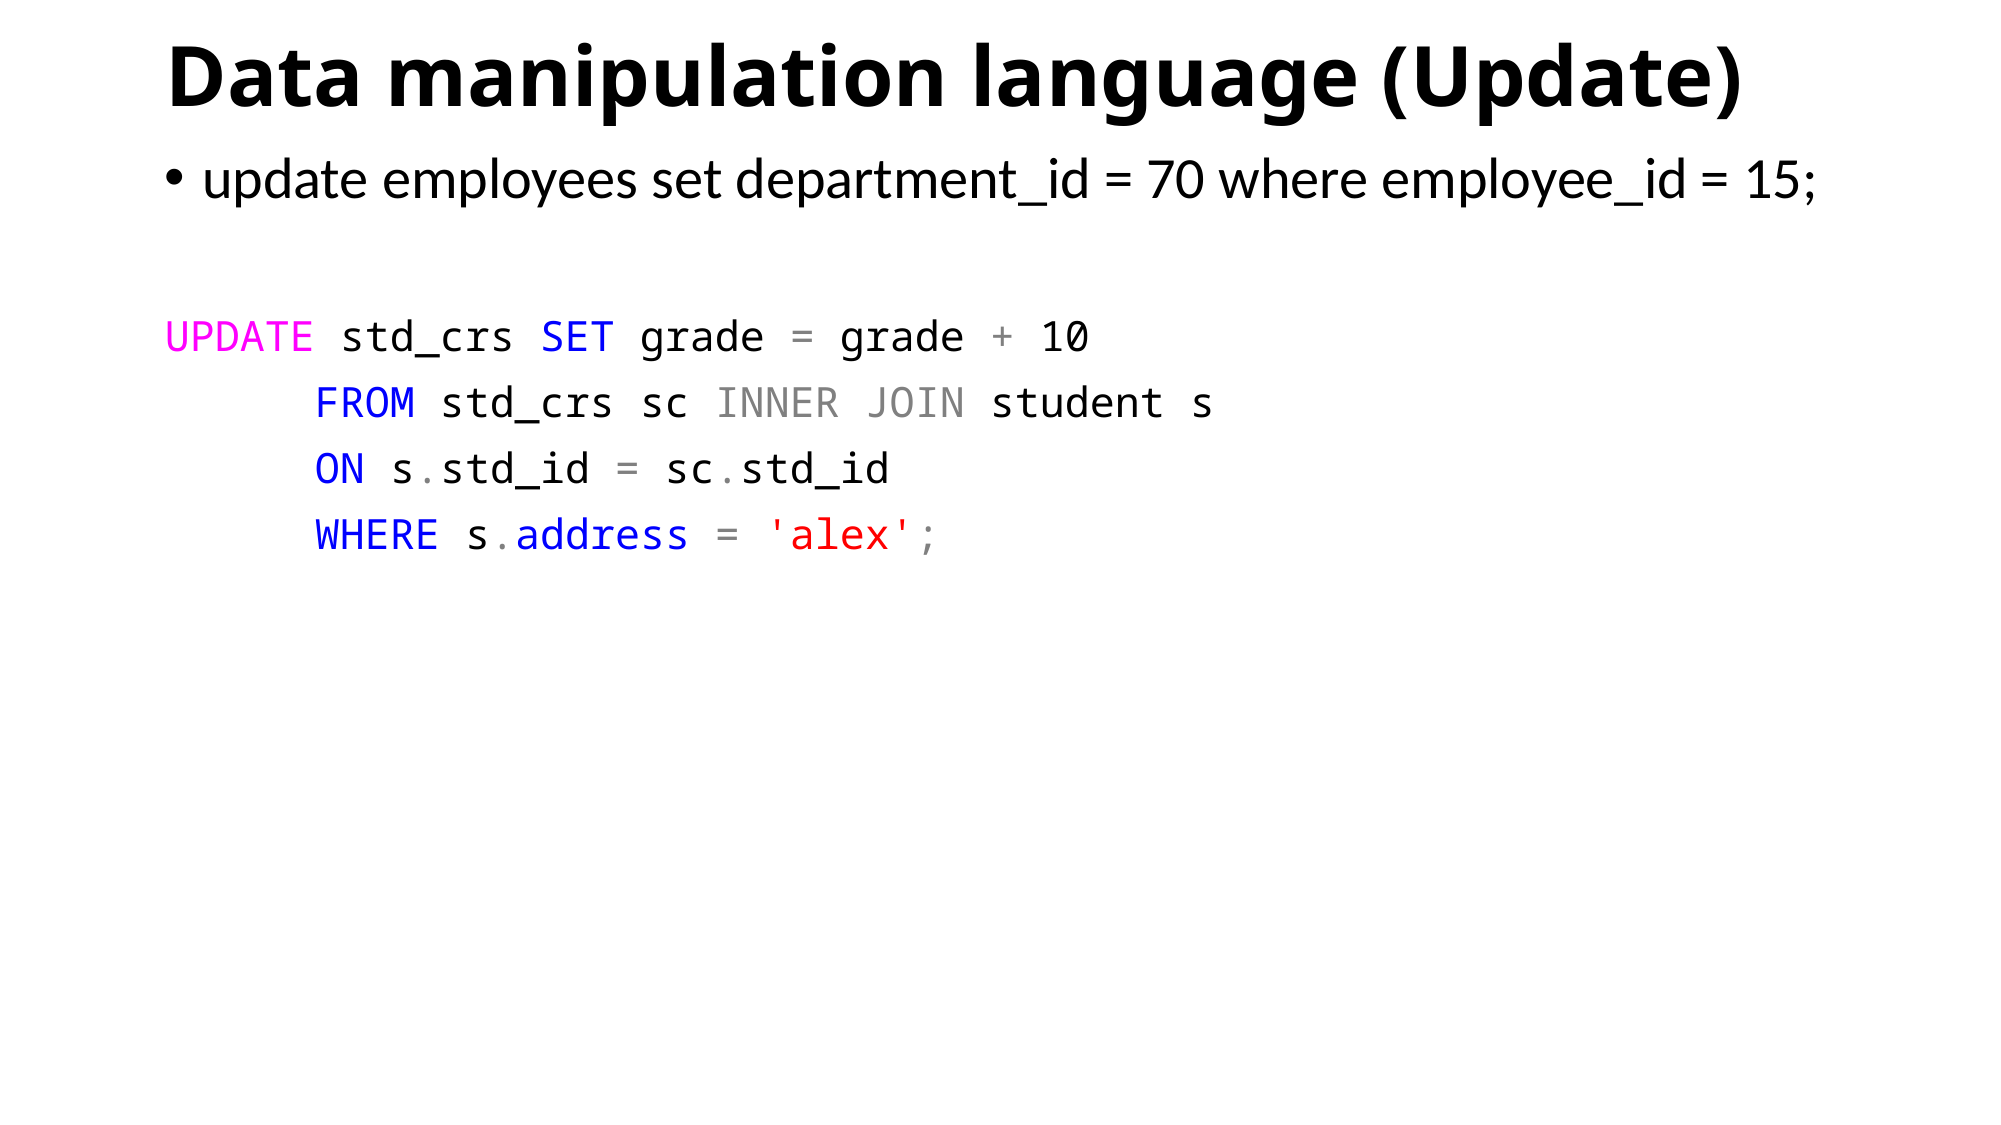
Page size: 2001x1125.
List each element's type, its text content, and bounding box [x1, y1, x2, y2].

title Data manipulation language (Update) [150, 18, 1850, 141]
list update employees set department_id = 70 where employee_id = 15; UPDATE std_crs SET grade = grade + 10 FROM std_crs sc INNER JOIN student s ON s.std_id = sc.std_id WHERE s.address = 'alex'; [149, 140, 1849, 1041]
